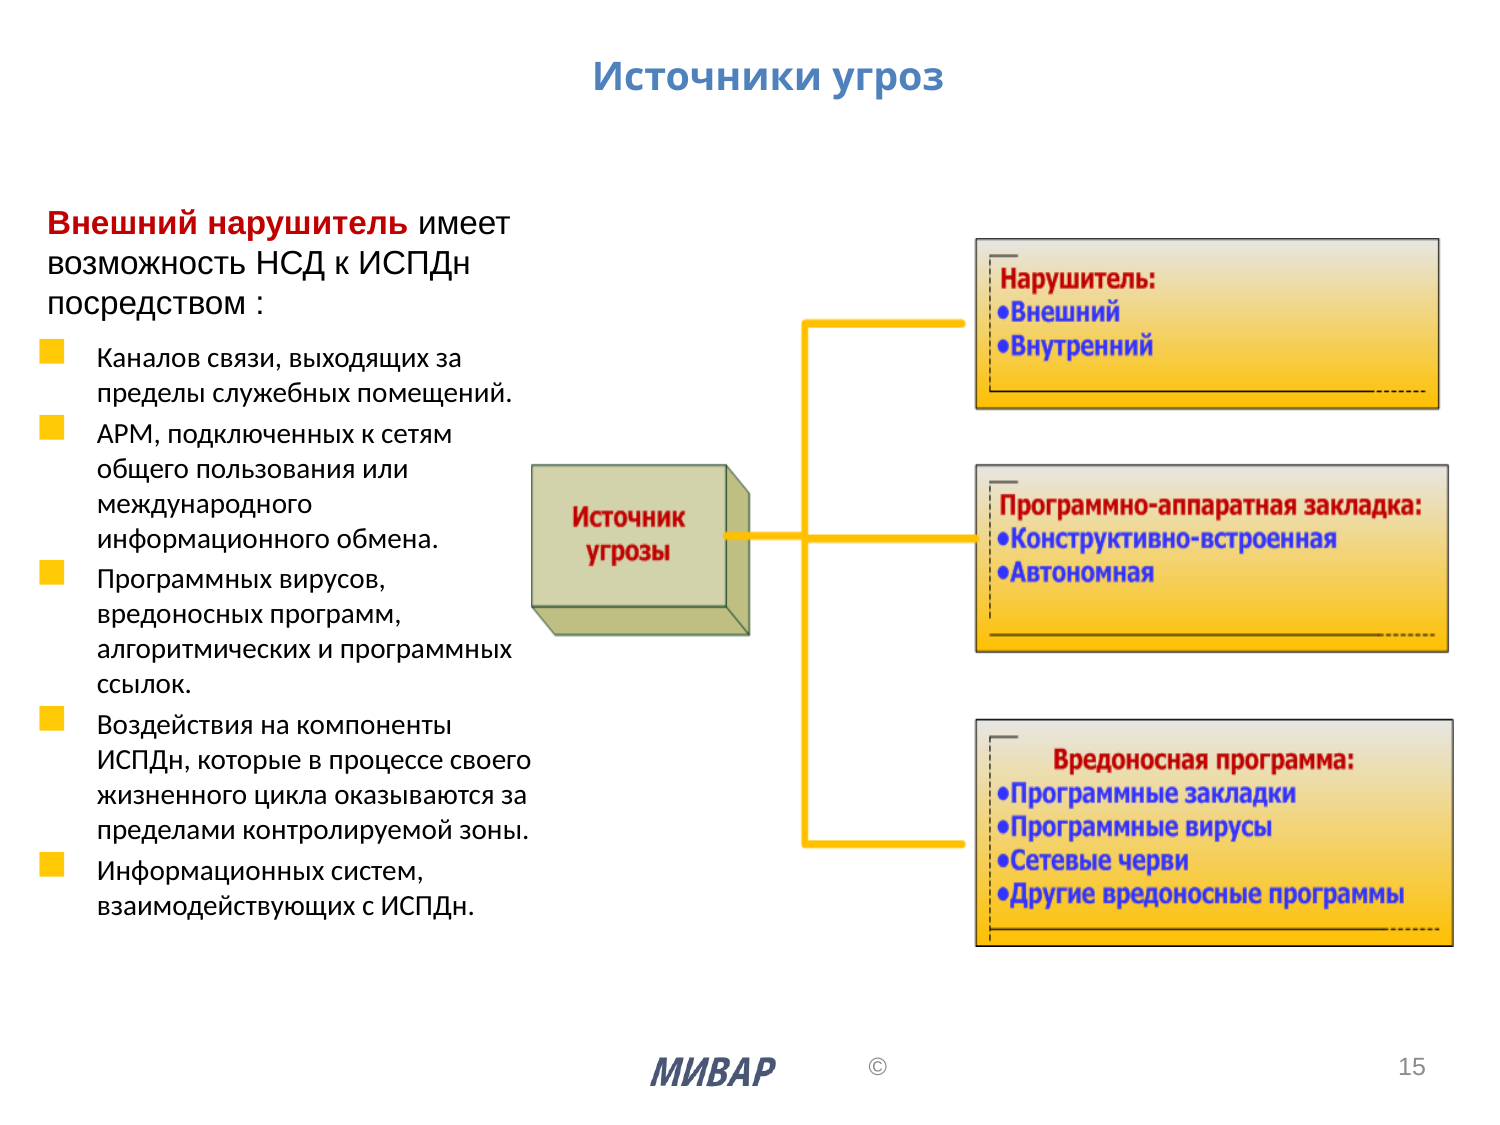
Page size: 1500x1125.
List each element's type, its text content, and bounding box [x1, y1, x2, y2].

picture [646, 1054, 779, 1089]
title Источники угроз [53, 43, 1483, 106]
picture [530, 238, 1454, 948]
text_box Внешний нарушитель имеет возможность НСД к ИСПДн посредством : [32, 194, 595, 329]
slide_number © 15 [760, 1042, 1442, 1103]
text_box Каналов связи, выходящих за пределы служебных помещений. АРМ, подключенных к сетям общего пользования или международного информационного обмена. Программных вирусов, вредоносных программ, алгоритмических и программных ссылок. Воздействия на компоненты ИСПДн, которые в процессе своего жизненного цикла оказываются за пределами контролируемой зоны. Информационных систем, взаимодействующих с ИСПДн. [40, 338, 525, 922]
